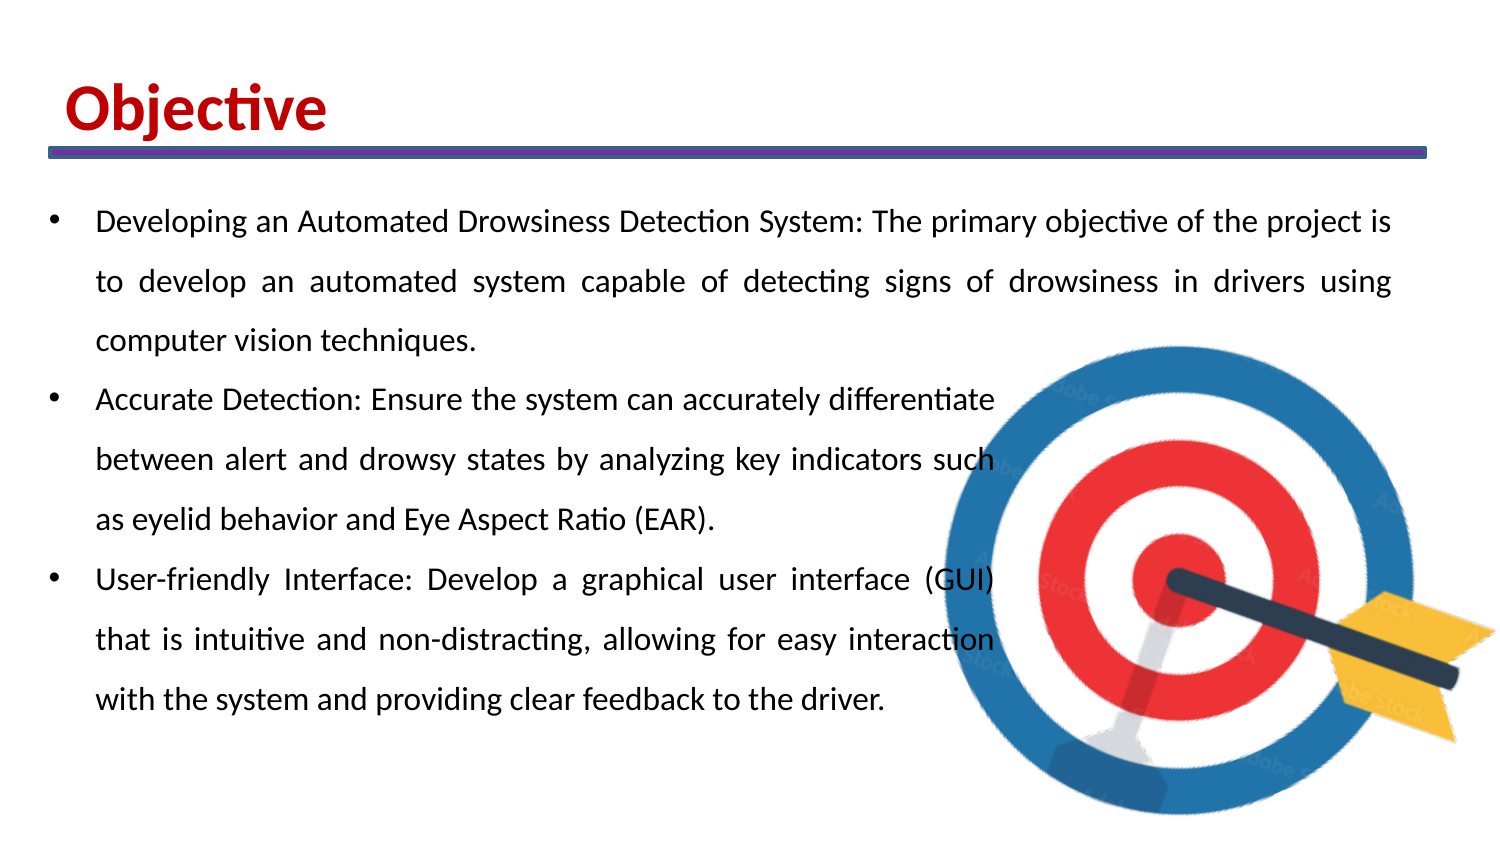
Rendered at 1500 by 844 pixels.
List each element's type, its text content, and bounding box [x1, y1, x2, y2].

text_box Developing an Automated Drowsiness Detection System: The primary objective of the project is to develop an automated system capable of detecting signs of drowsiness in drivers using computer vision techniques. [33, 163, 1409, 349]
text_box Objective [49, 56, 638, 152]
text_box [50, 147, 1425, 158]
text_box Accurate Detection: Ensure the system can accurately differentiate between alert and drowsy states by analyzing key indicators such as eyelid behavior and Eye Aspect Ratio (EAR). User-friendly Interface: Develop a graphical user interface (GUI) that is intuitive and non-distracting, allowing for easy interaction with the system and providing clear feedback to the driver. [33, 349, 920, 724]
picture [925, 316, 1500, 844]
